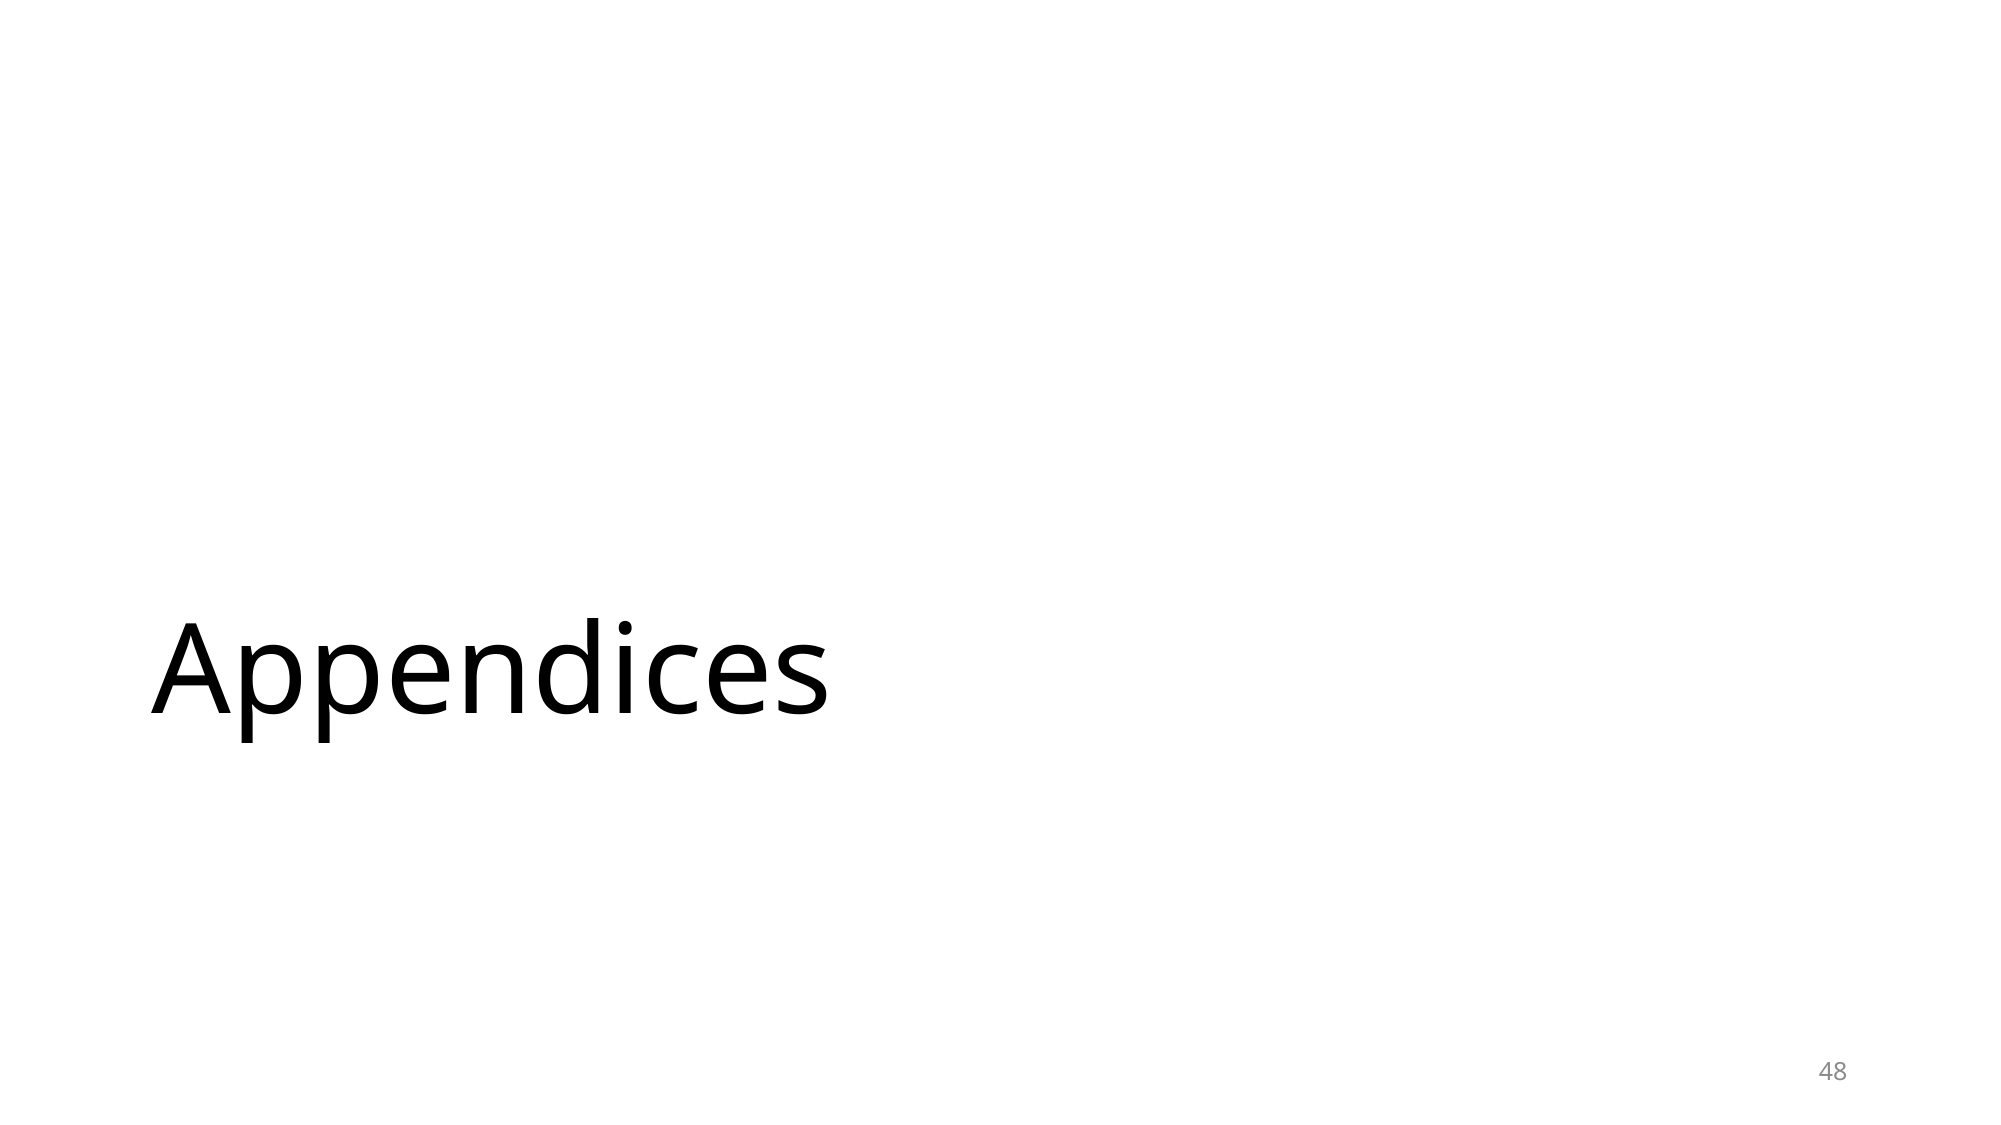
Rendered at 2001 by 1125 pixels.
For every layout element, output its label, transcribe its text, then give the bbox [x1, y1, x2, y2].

slide_number 48 [1412, 1042, 1863, 1103]
title Appendices [136, 280, 1862, 749]
